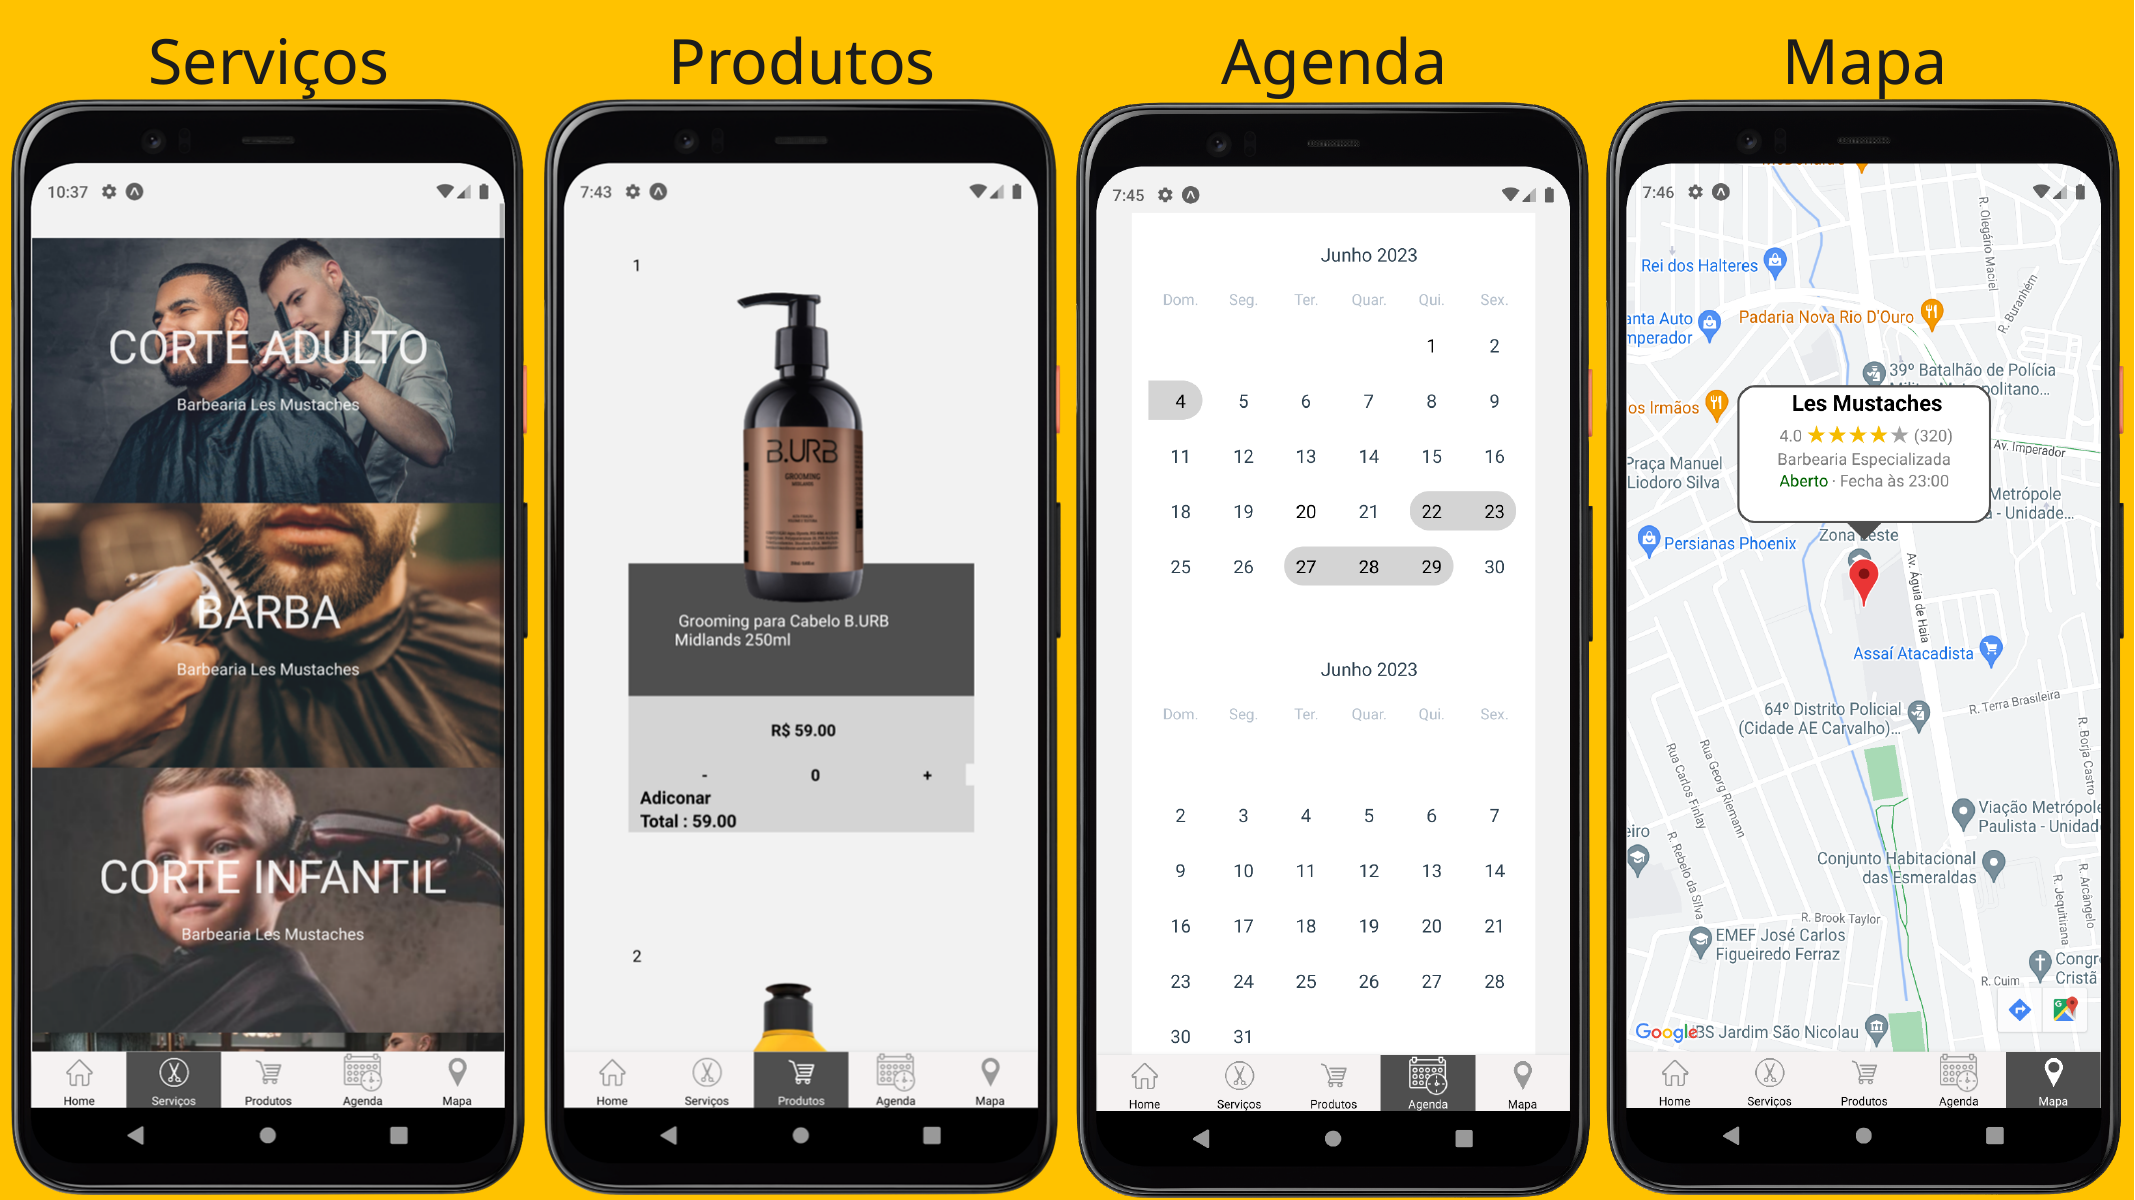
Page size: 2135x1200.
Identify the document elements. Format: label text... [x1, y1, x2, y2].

picture [1076, 102, 1594, 1199]
picture [10, 98, 528, 1195]
picture [543, 98, 1061, 1195]
text_box Produtos [645, 16, 960, 90]
text_box Serviços [111, 16, 427, 90]
text_box Agenda [1177, 16, 1492, 90]
text_box Mapa [1707, 16, 2023, 90]
picture [1606, 98, 2124, 1195]
